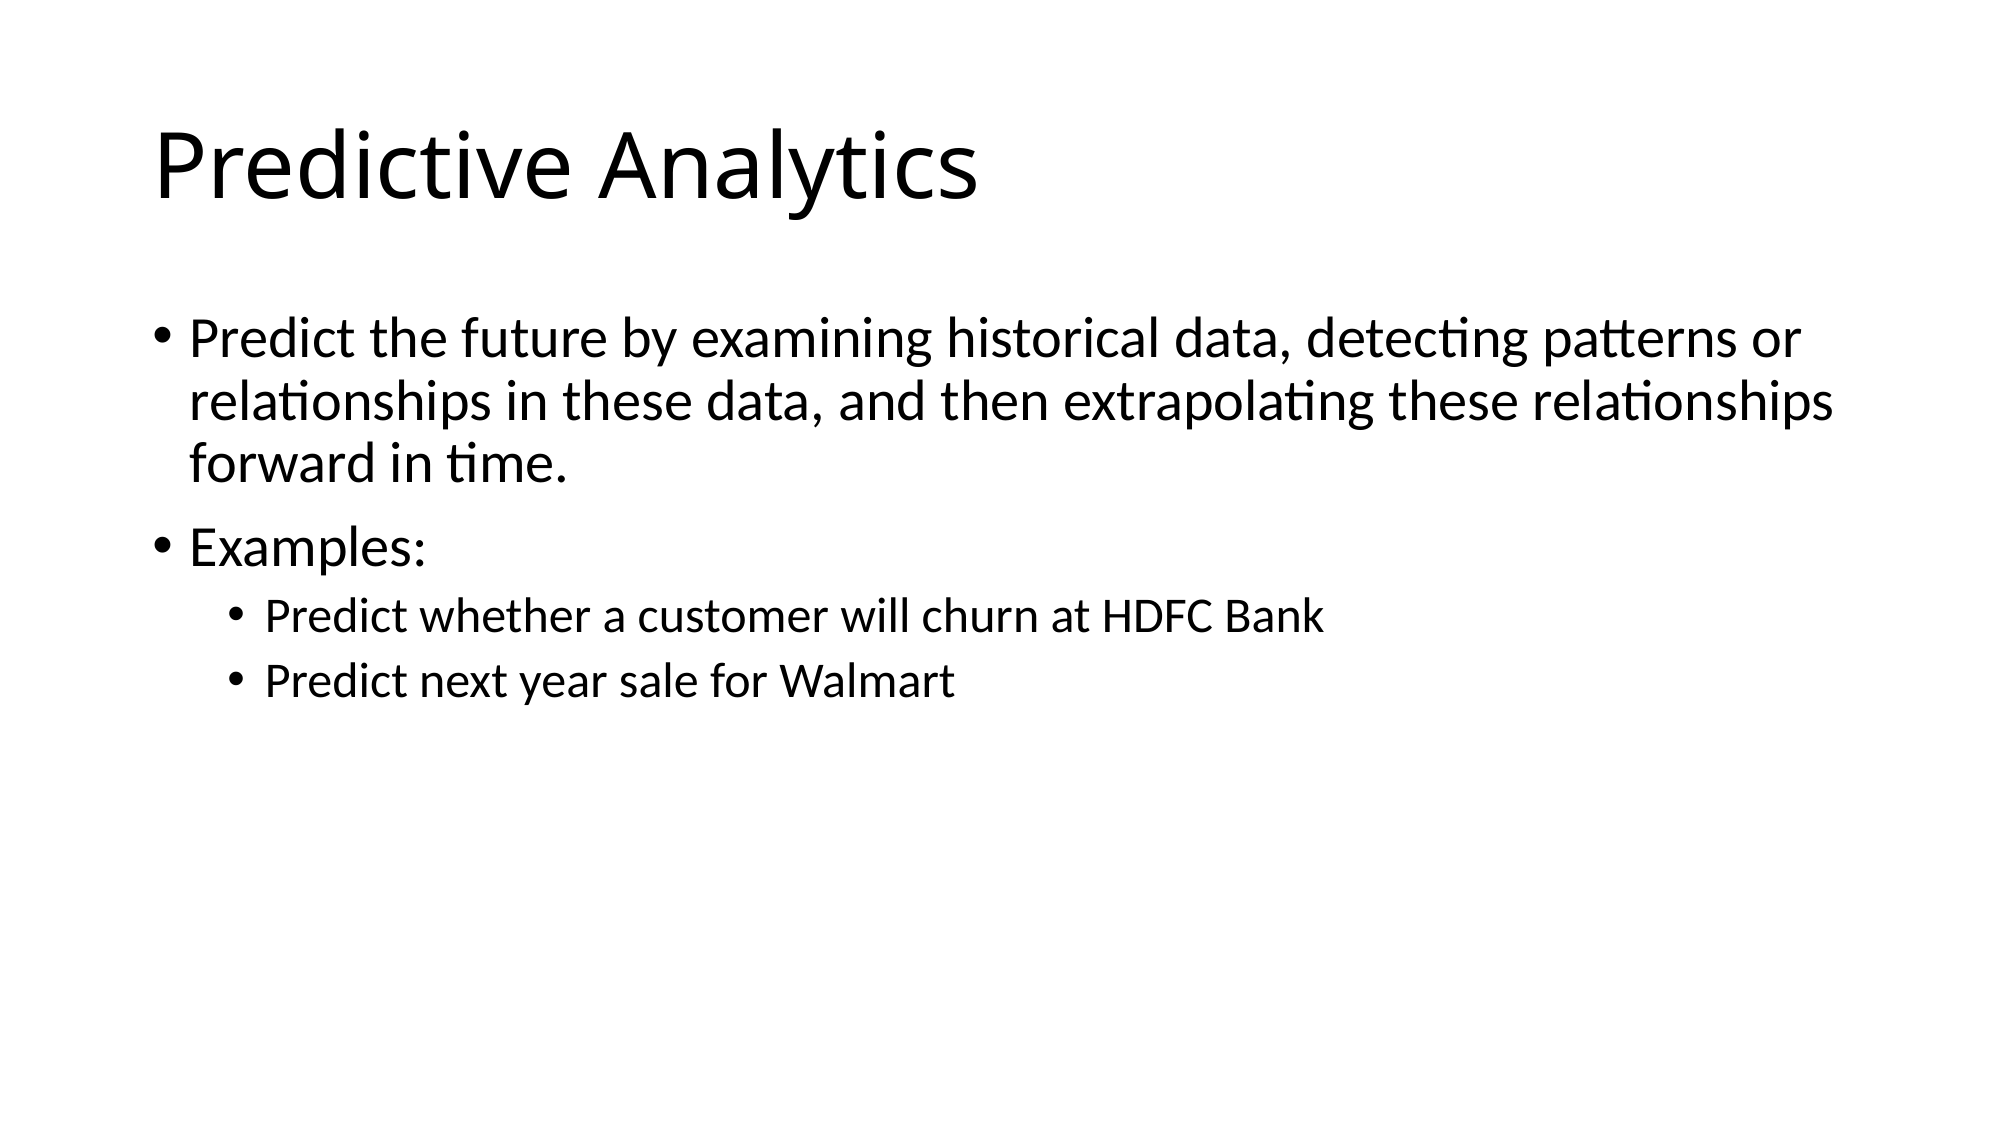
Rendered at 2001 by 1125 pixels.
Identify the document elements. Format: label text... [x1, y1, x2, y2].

list Predict the future by examining historical data, detecting patterns or relationships in these data, and then extrapolating these relationships forward in time. Examples: Predict whether a customer will churn at HDFC Bank Predict next year sale for Walmart [137, 299, 1863, 1014]
title Predictive Analytics [137, 59, 1863, 278]
